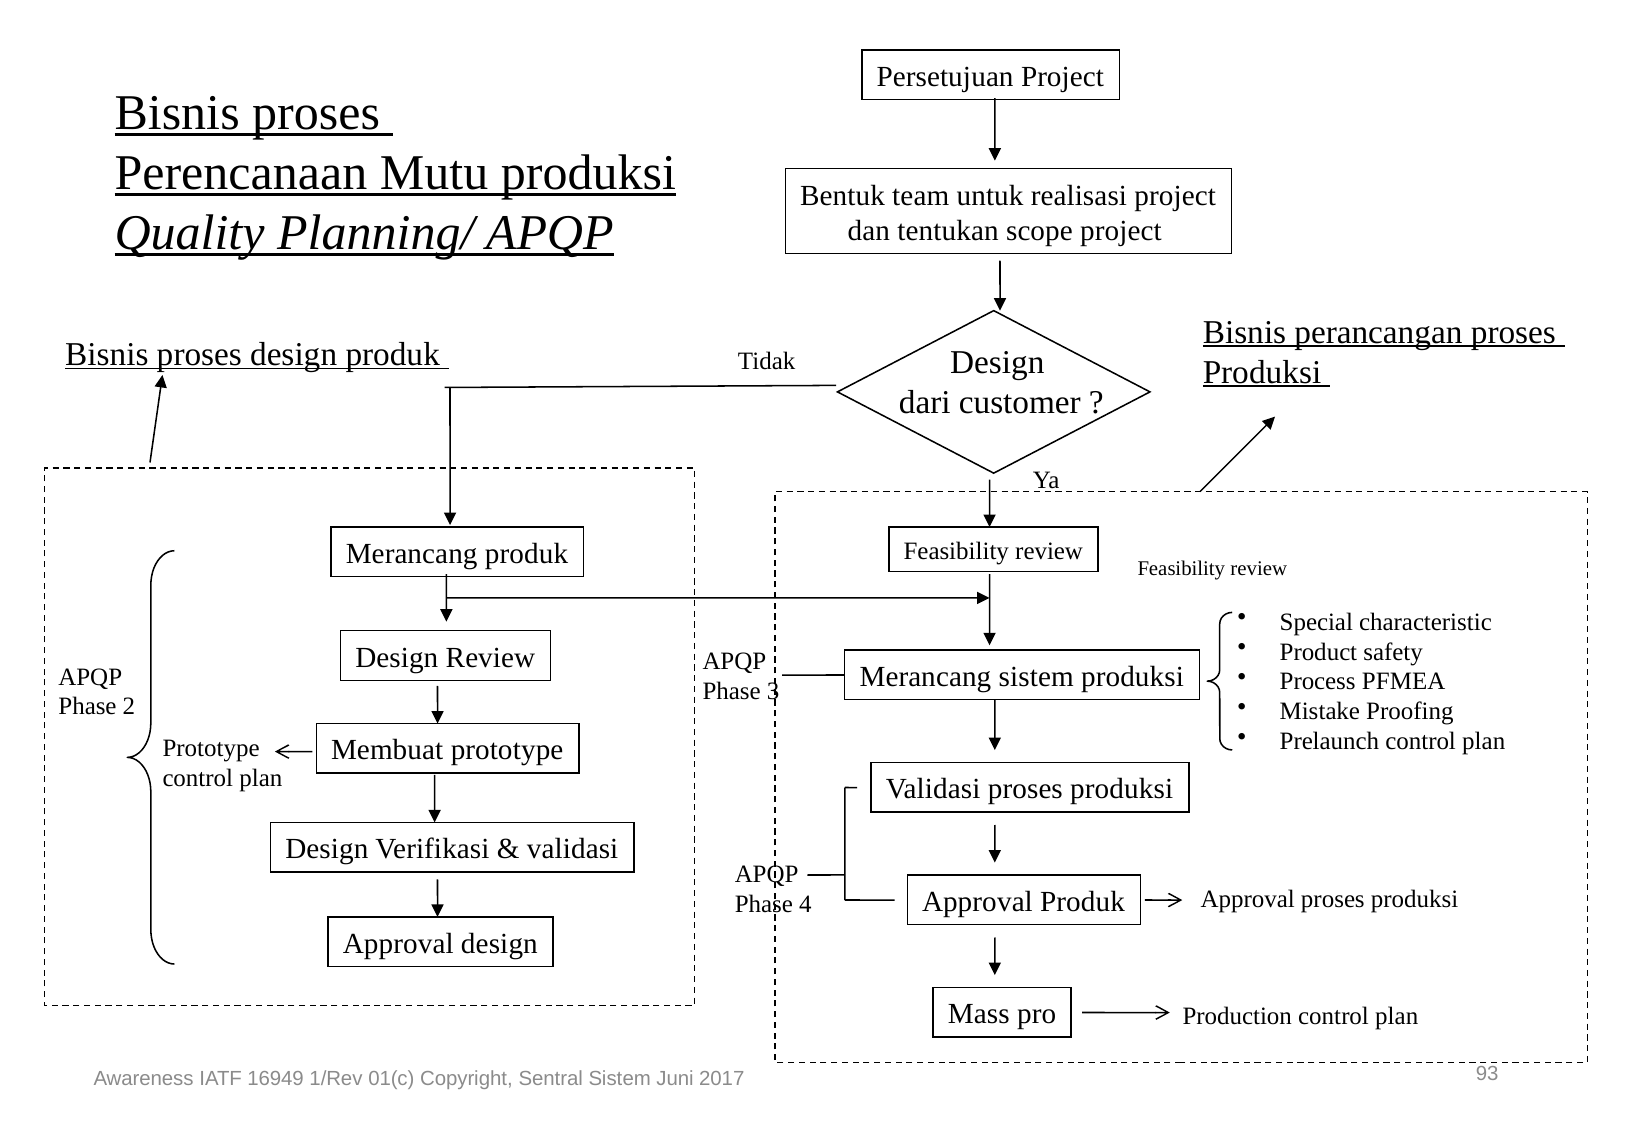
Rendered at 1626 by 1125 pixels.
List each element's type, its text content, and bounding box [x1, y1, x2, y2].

text_box Design dari customer ? [884, 333, 948, 367]
text_box Feasibility review [1122, 547, 1303, 588]
text_box Ya [1018, 456, 1075, 501]
text_box APQP Phase 4 [719, 849, 774, 925]
text_box [446, 591, 989, 605]
text_box [774, 491, 1588, 1063]
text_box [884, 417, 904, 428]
text_box [428, 774, 441, 823]
text_box [440, 598, 453, 622]
text_box [983, 574, 996, 646]
text_box [1199, 416, 1276, 492]
text_box Persetujuan Project [861, 49, 1120, 100]
text_box Bentuk team untuk realisasi project dan tentukan scope project [785, 168, 1232, 254]
text_box Tidak [723, 337, 811, 383]
text_box [44, 467, 695, 1006]
slide_number 93 [1147, 1042, 1514, 1103]
text_box Design dari customer ? [1083, 409, 1119, 428]
text_box [988, 98, 1002, 161]
text_box Bisnis proses design produk [50, 324, 464, 380]
text_box [983, 479, 996, 528]
text_box [127, 550, 175, 965]
text_box Design Review [340, 630, 551, 681]
text_box Design dari customer ? [1039, 333, 1119, 375]
text_box Bisnis proses Perencanaan Mutu produksi Quality Planning/ APQP [99, 72, 692, 268]
text_box [993, 260, 1007, 311]
text_box APQP Phase 3 [687, 637, 774, 713]
text_box [149, 375, 167, 463]
text_box [837, 310, 1150, 474]
text_box Design Verifikasi & validasi [270, 822, 634, 873]
text_box Bisnis perancangan proses Produksi [1188, 302, 1580, 398]
footer Awareness IATF 16949 1/Rev 01(c) Copyright, Sentral Sistem Juni 2017 [50, 1046, 788, 1107]
text_box Feasibility review [888, 527, 1099, 572]
text_box [443, 387, 457, 526]
